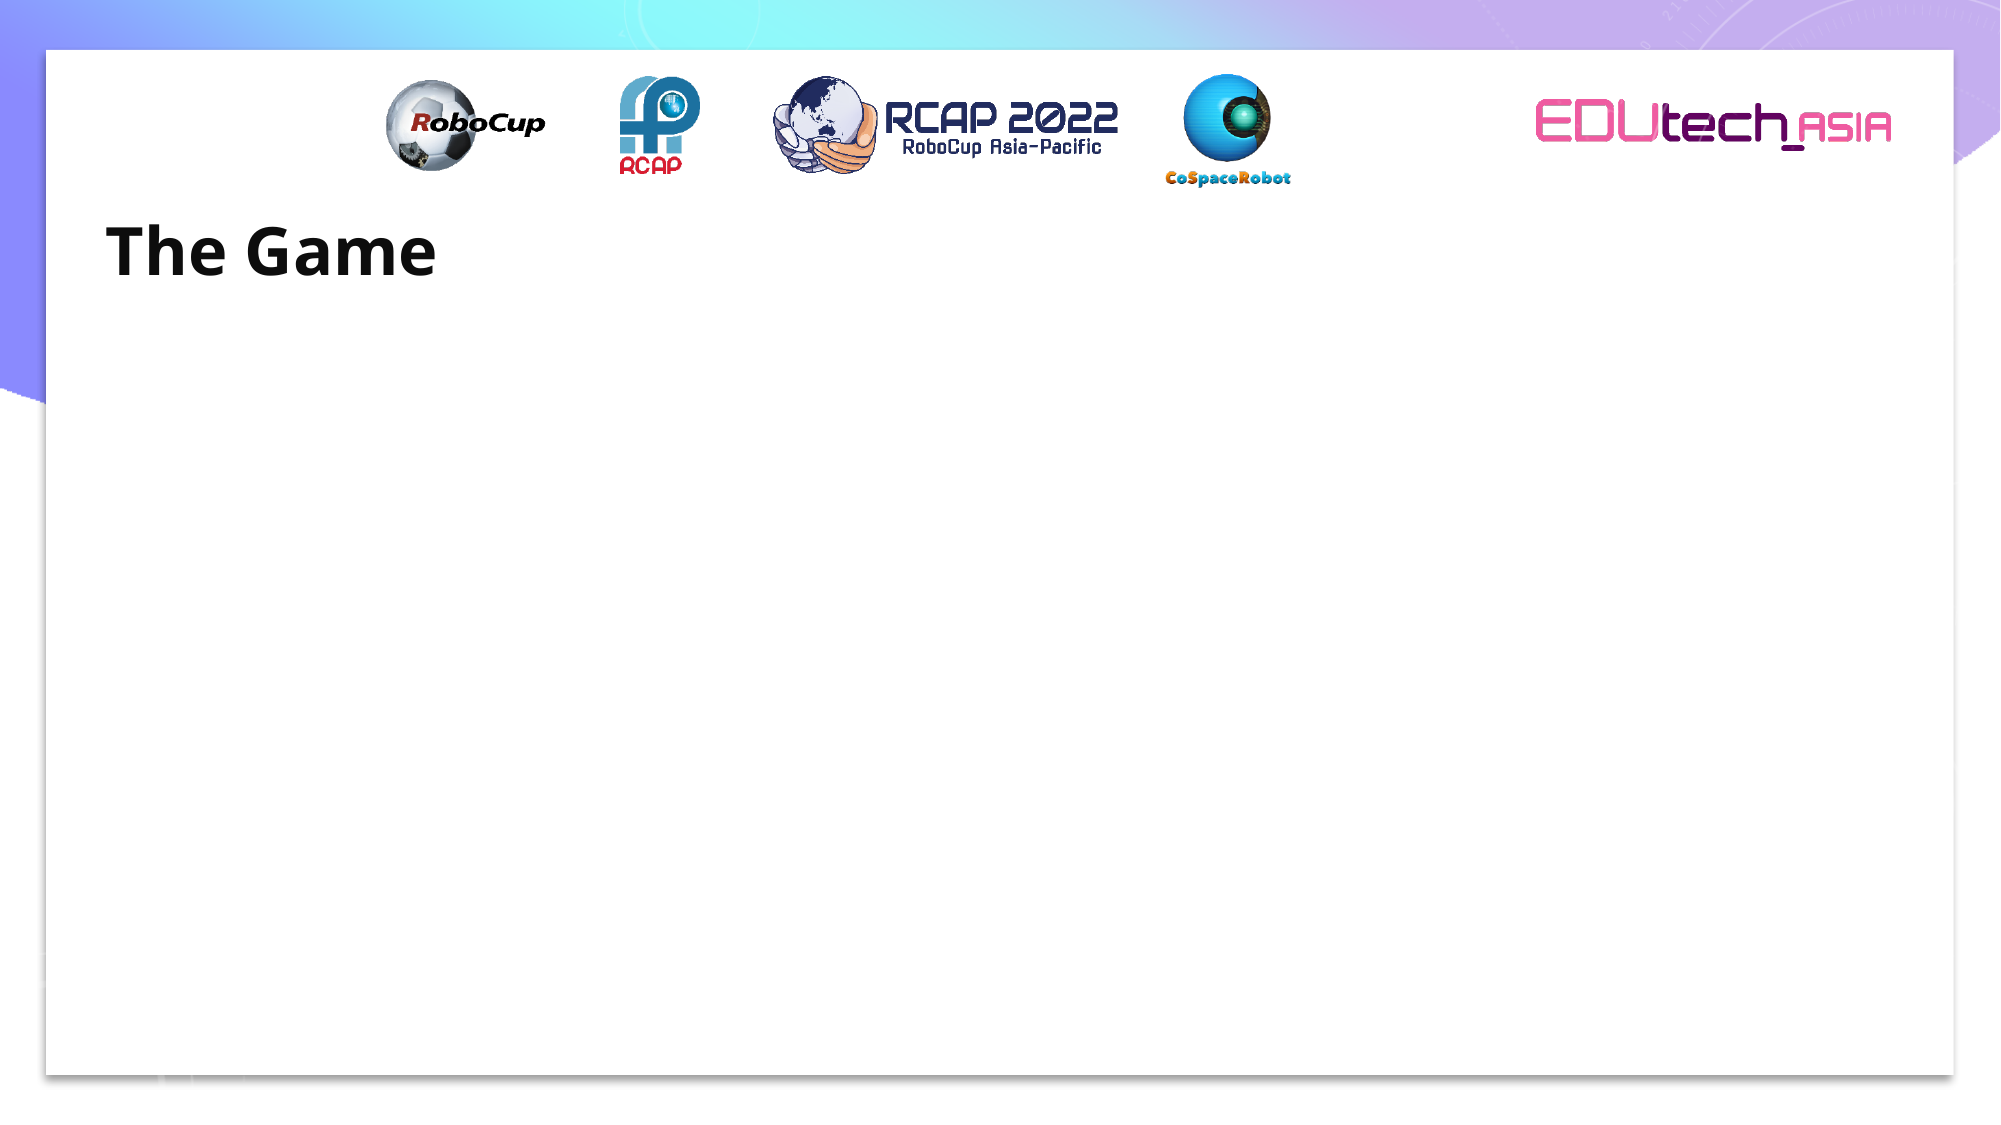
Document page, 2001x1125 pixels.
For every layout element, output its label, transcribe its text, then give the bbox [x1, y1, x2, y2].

title The Game [90, 198, 1881, 300]
picture [0, 0, 2001, 1125]
